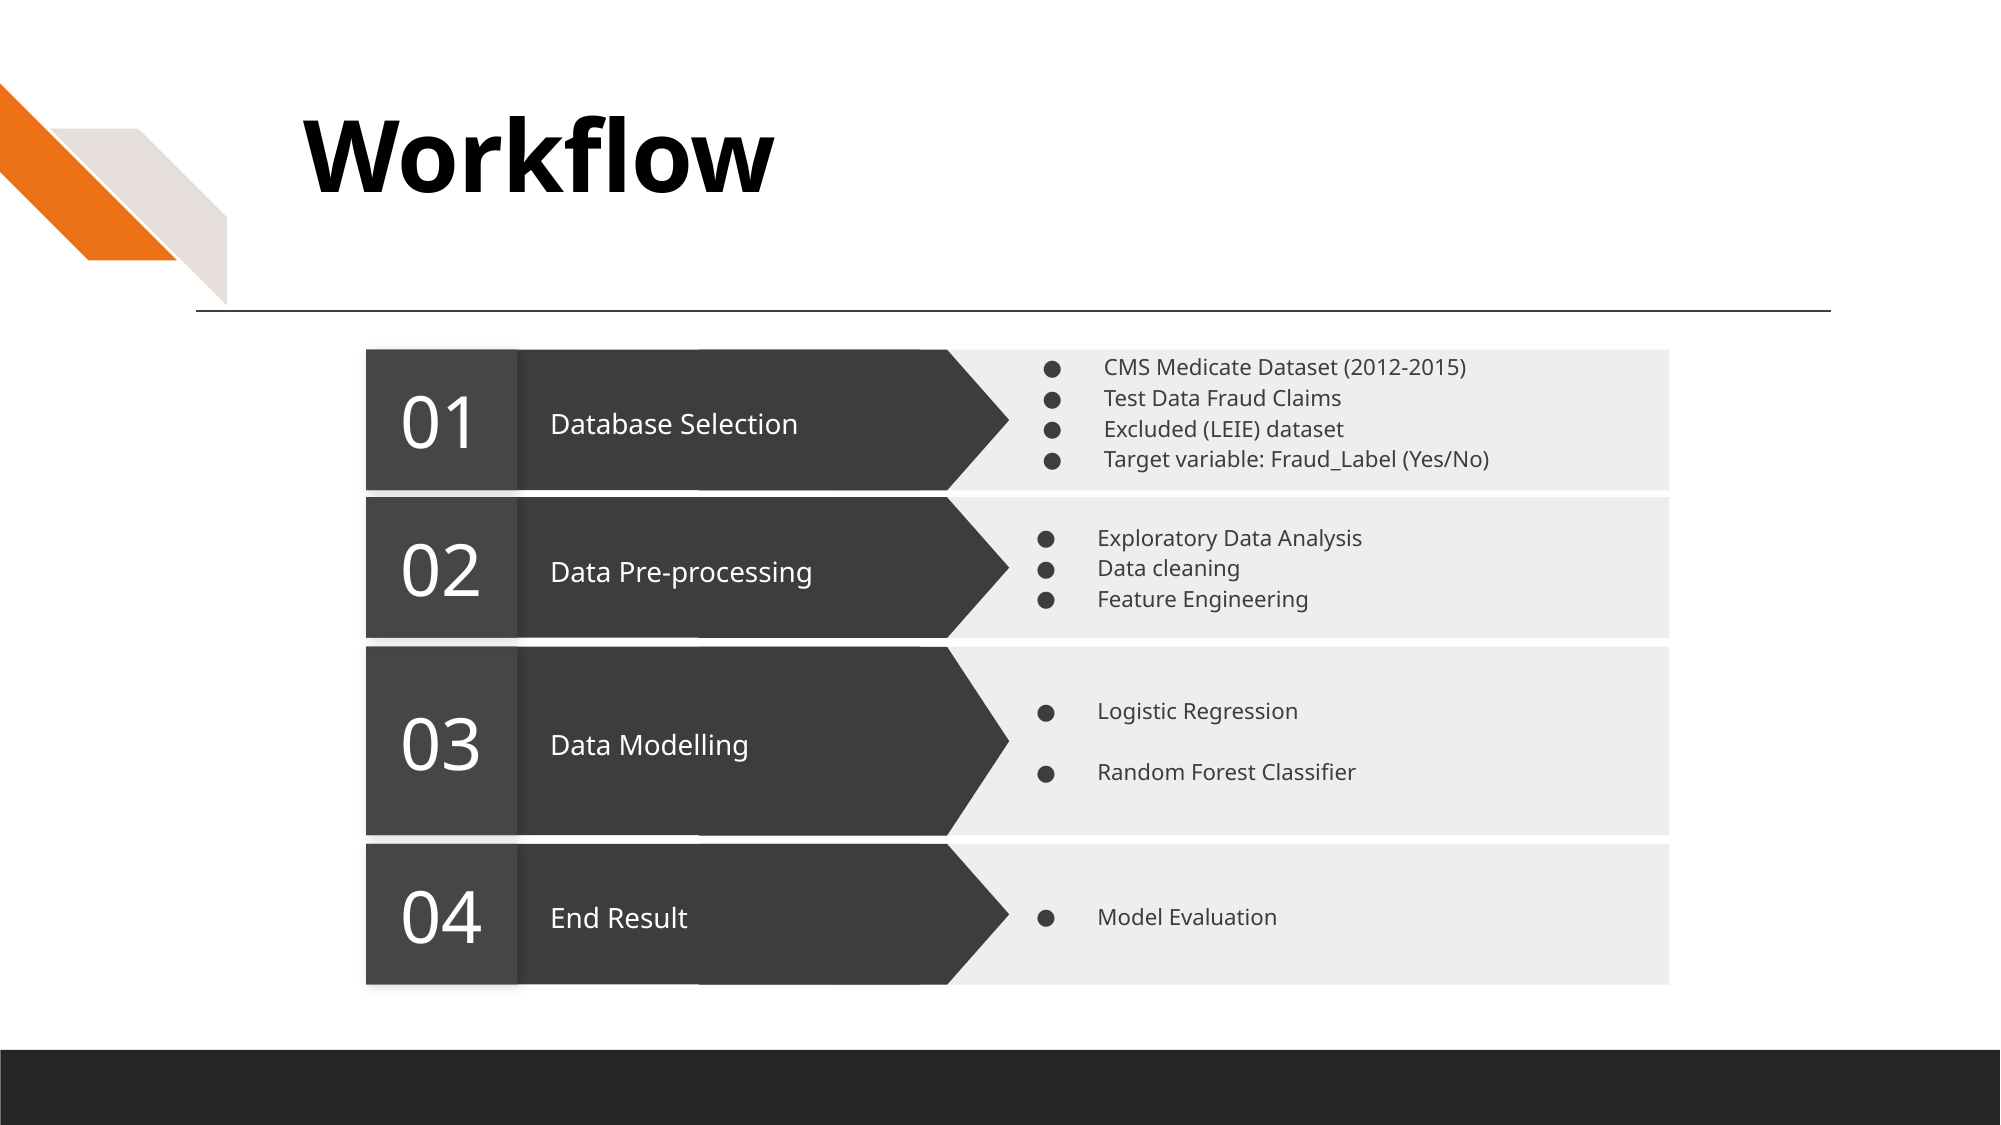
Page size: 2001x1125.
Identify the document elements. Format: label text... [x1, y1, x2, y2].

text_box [365, 520, 1670, 639]
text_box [365, 349, 1670, 515]
title Workflow [283, 86, 1824, 287]
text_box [365, 843, 1670, 986]
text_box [365, 646, 1670, 836]
